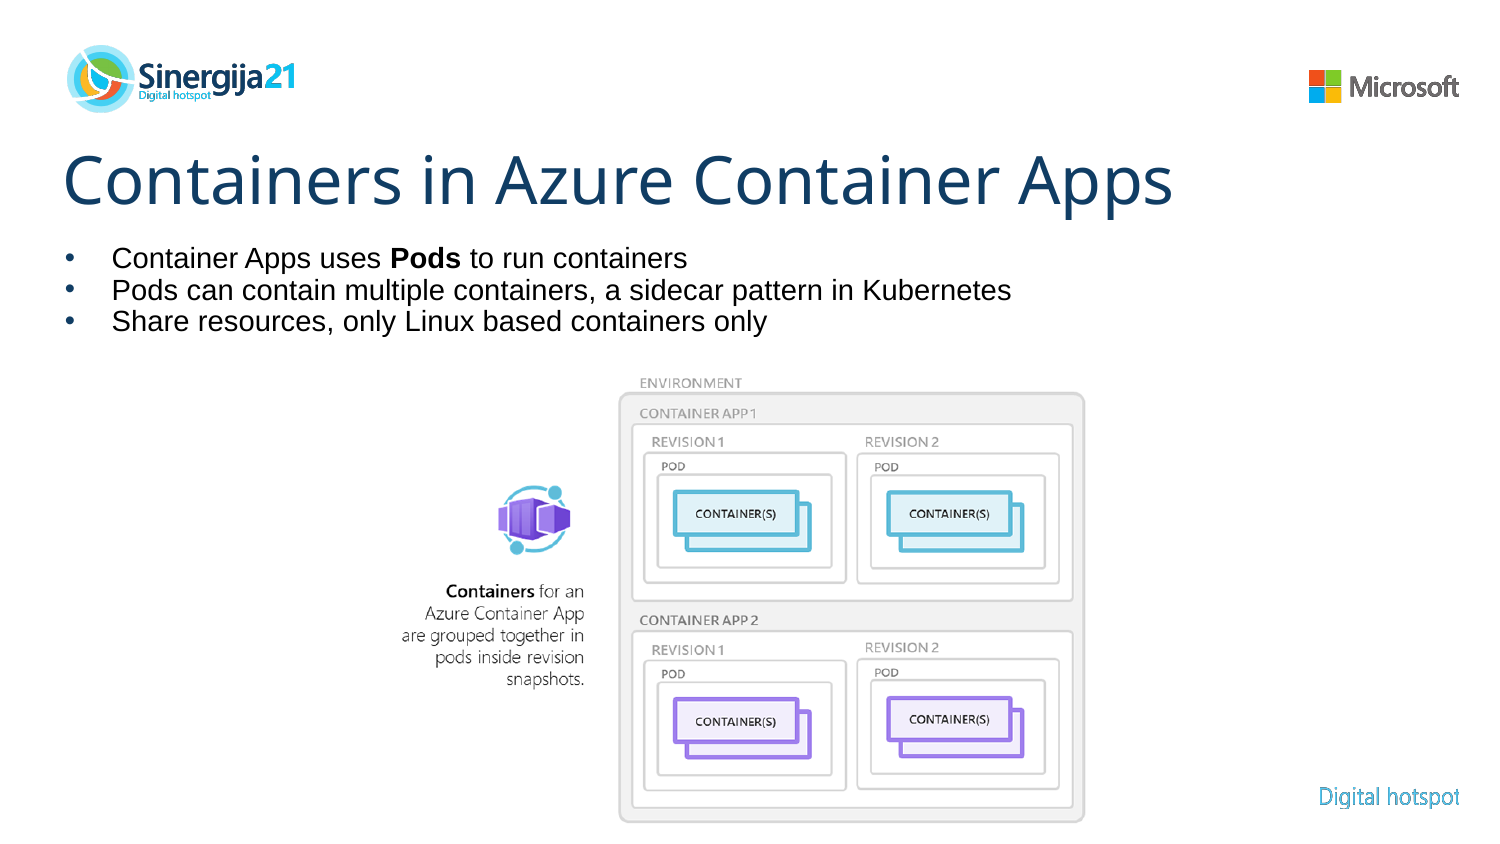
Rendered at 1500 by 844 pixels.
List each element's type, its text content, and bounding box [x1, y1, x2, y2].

picture [67, 44, 294, 113]
text_box Containers in Azure Container Apps [47, 139, 1300, 236]
text_box Container Apps uses Pods to run containers Pods can contain multiple containers, a sidecar pattern in Kubernetes Share resources, only Linux based containers only [49, 235, 1300, 768]
picture [382, 356, 1118, 844]
picture [1320, 787, 1459, 810]
picture [1309, 70, 1459, 103]
